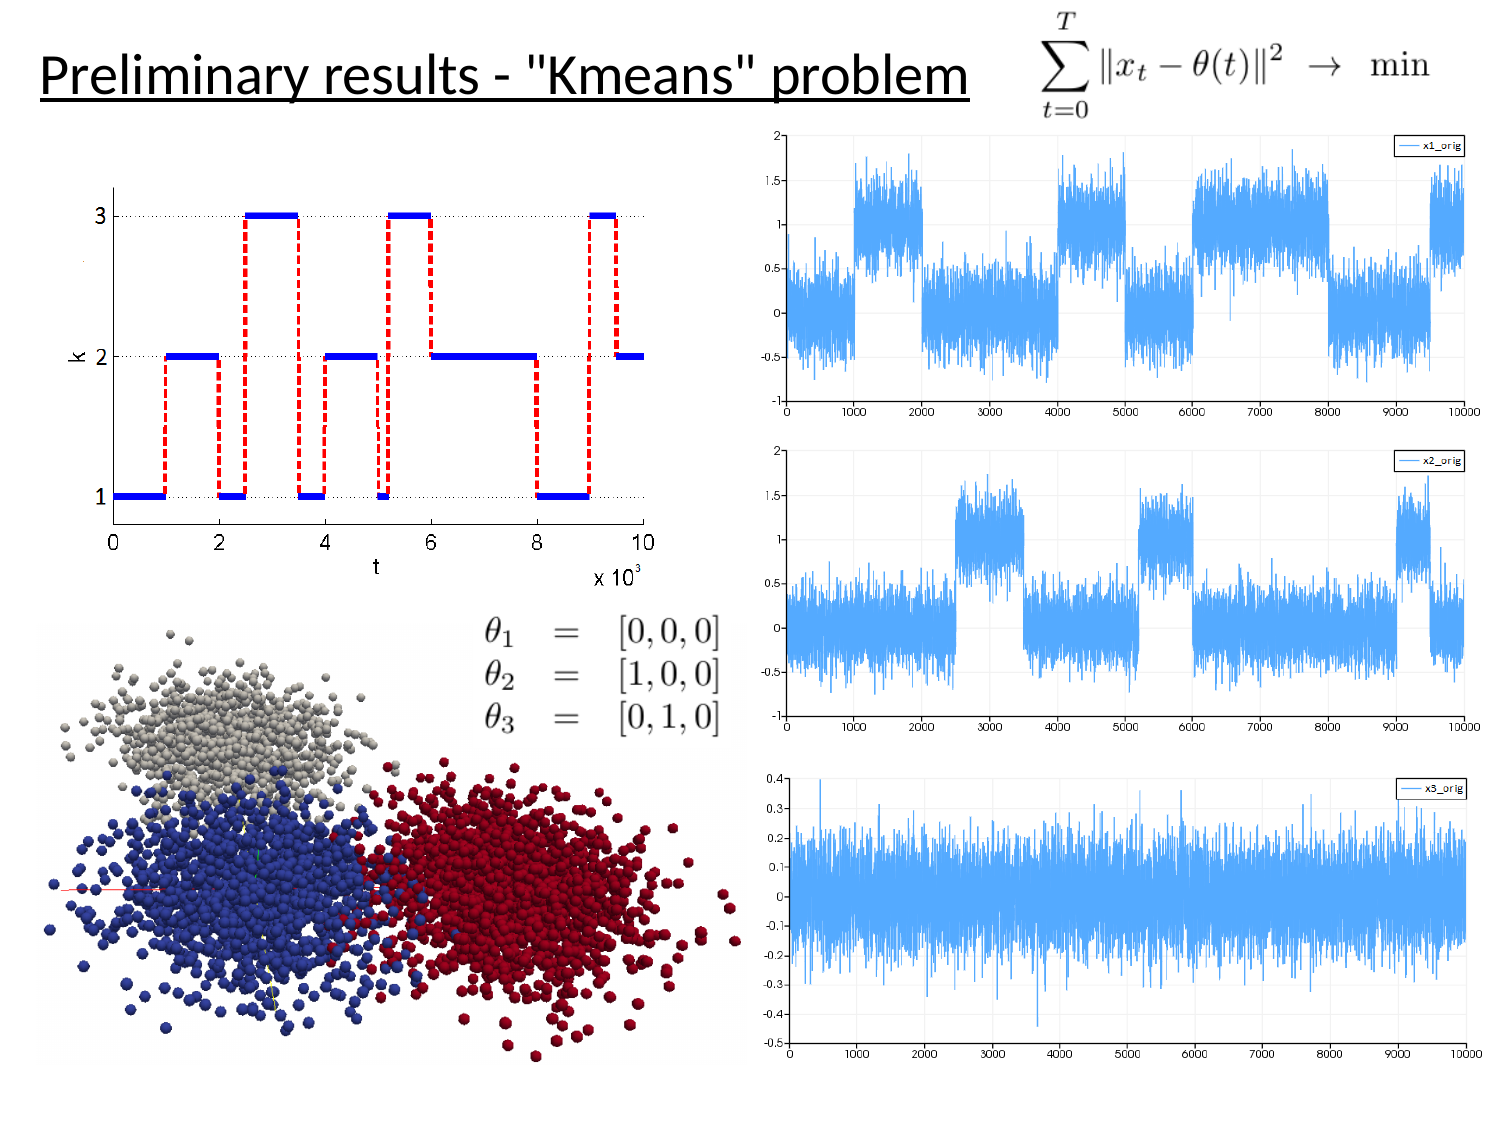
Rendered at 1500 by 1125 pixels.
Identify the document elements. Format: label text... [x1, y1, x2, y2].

picture [35, 607, 747, 1066]
picture [753, 432, 1482, 738]
picture [753, 0, 1482, 423]
picture [24, 155, 707, 586]
picture [755, 760, 1484, 1066]
title Preliminary results - "Kmeans" problem [24, 24, 1021, 118]
